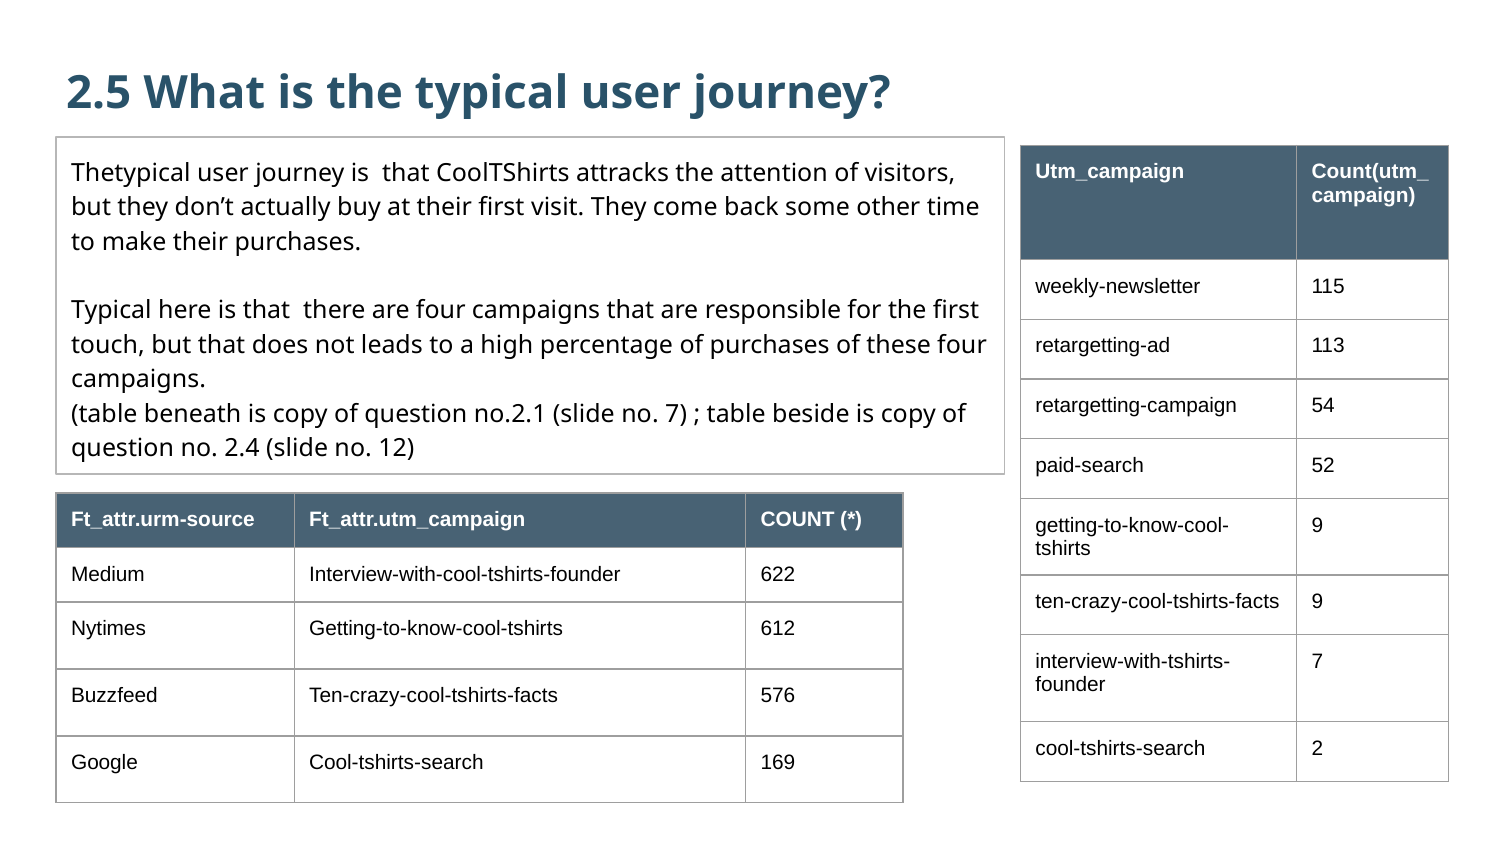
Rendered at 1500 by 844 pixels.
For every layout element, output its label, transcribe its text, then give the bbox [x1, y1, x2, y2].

table_cell 9 [1297, 499, 1448, 574]
table_cell 622 [746, 548, 902, 601]
table_cell 612 [746, 603, 902, 668]
table_cell Google [57, 737, 294, 802]
table_cell 52 [1297, 439, 1448, 498]
table_header Utm_campaign [1021, 146, 1296, 259]
table_header COUNT (*) [746, 494, 902, 547]
table_cell Ten-crazy-cool-tshirts-facts [295, 670, 745, 735]
text_box 2.5 What is the typical user journey? [51, 39, 1449, 133]
table_cell 2 [1297, 722, 1448, 781]
table_cell ten-crazy-cool-tshirts-facts [1021, 576, 1296, 634]
table_header Ft_attr.utm_campaign [295, 494, 745, 547]
table_cell Getting-to-know-cool-tshirts [295, 603, 745, 668]
table_cell Buzzfeed [57, 670, 294, 735]
table_cell Cool-tshirts-search [295, 737, 745, 802]
table_header Count(utm_campaign) [1297, 146, 1448, 259]
table_cell 7 [1297, 635, 1448, 721]
table_cell 9 [1297, 576, 1448, 634]
table_cell Interview-with-cool-tshirts-founder [295, 548, 745, 601]
table_cell cool-tshirts-search [1021, 722, 1296, 781]
table_cell Medium [57, 548, 294, 601]
table_cell 576 [746, 670, 902, 735]
table_cell Nytimes [57, 603, 294, 668]
table_header Ft_attr.urm-source [57, 494, 294, 547]
text_box Thetypical user journey is that CoolTShirts attracks the attention of visitors, but they don’t actually buy at their first visit. They come back some other time to make their purchases. Typical here is that there are four campaigns that are responsible for the first touch, but that does not leads to a high percentage of purchases of these four campaigns. (table beneath is copy of question no.2.1 (slide no. 7) ; table beside is copy of question no. 2.4 (slide no. 12) [55, 136, 1005, 474]
table_cell 113 [1297, 320, 1448, 378]
table_cell 54 [1297, 380, 1448, 438]
table_cell retargetting-campaign [1021, 380, 1296, 438]
table_cell 115 [1297, 260, 1448, 319]
table_cell 169 [746, 737, 902, 802]
table_cell getting-to-know-cool-tshirts [1021, 499, 1296, 574]
table_cell retargetting-ad [1021, 320, 1296, 378]
table_cell interview-with-tshirts-founder [1021, 635, 1296, 721]
table_cell weekly-newsletter [1021, 260, 1296, 319]
table_cell paid-search [1021, 439, 1296, 498]
